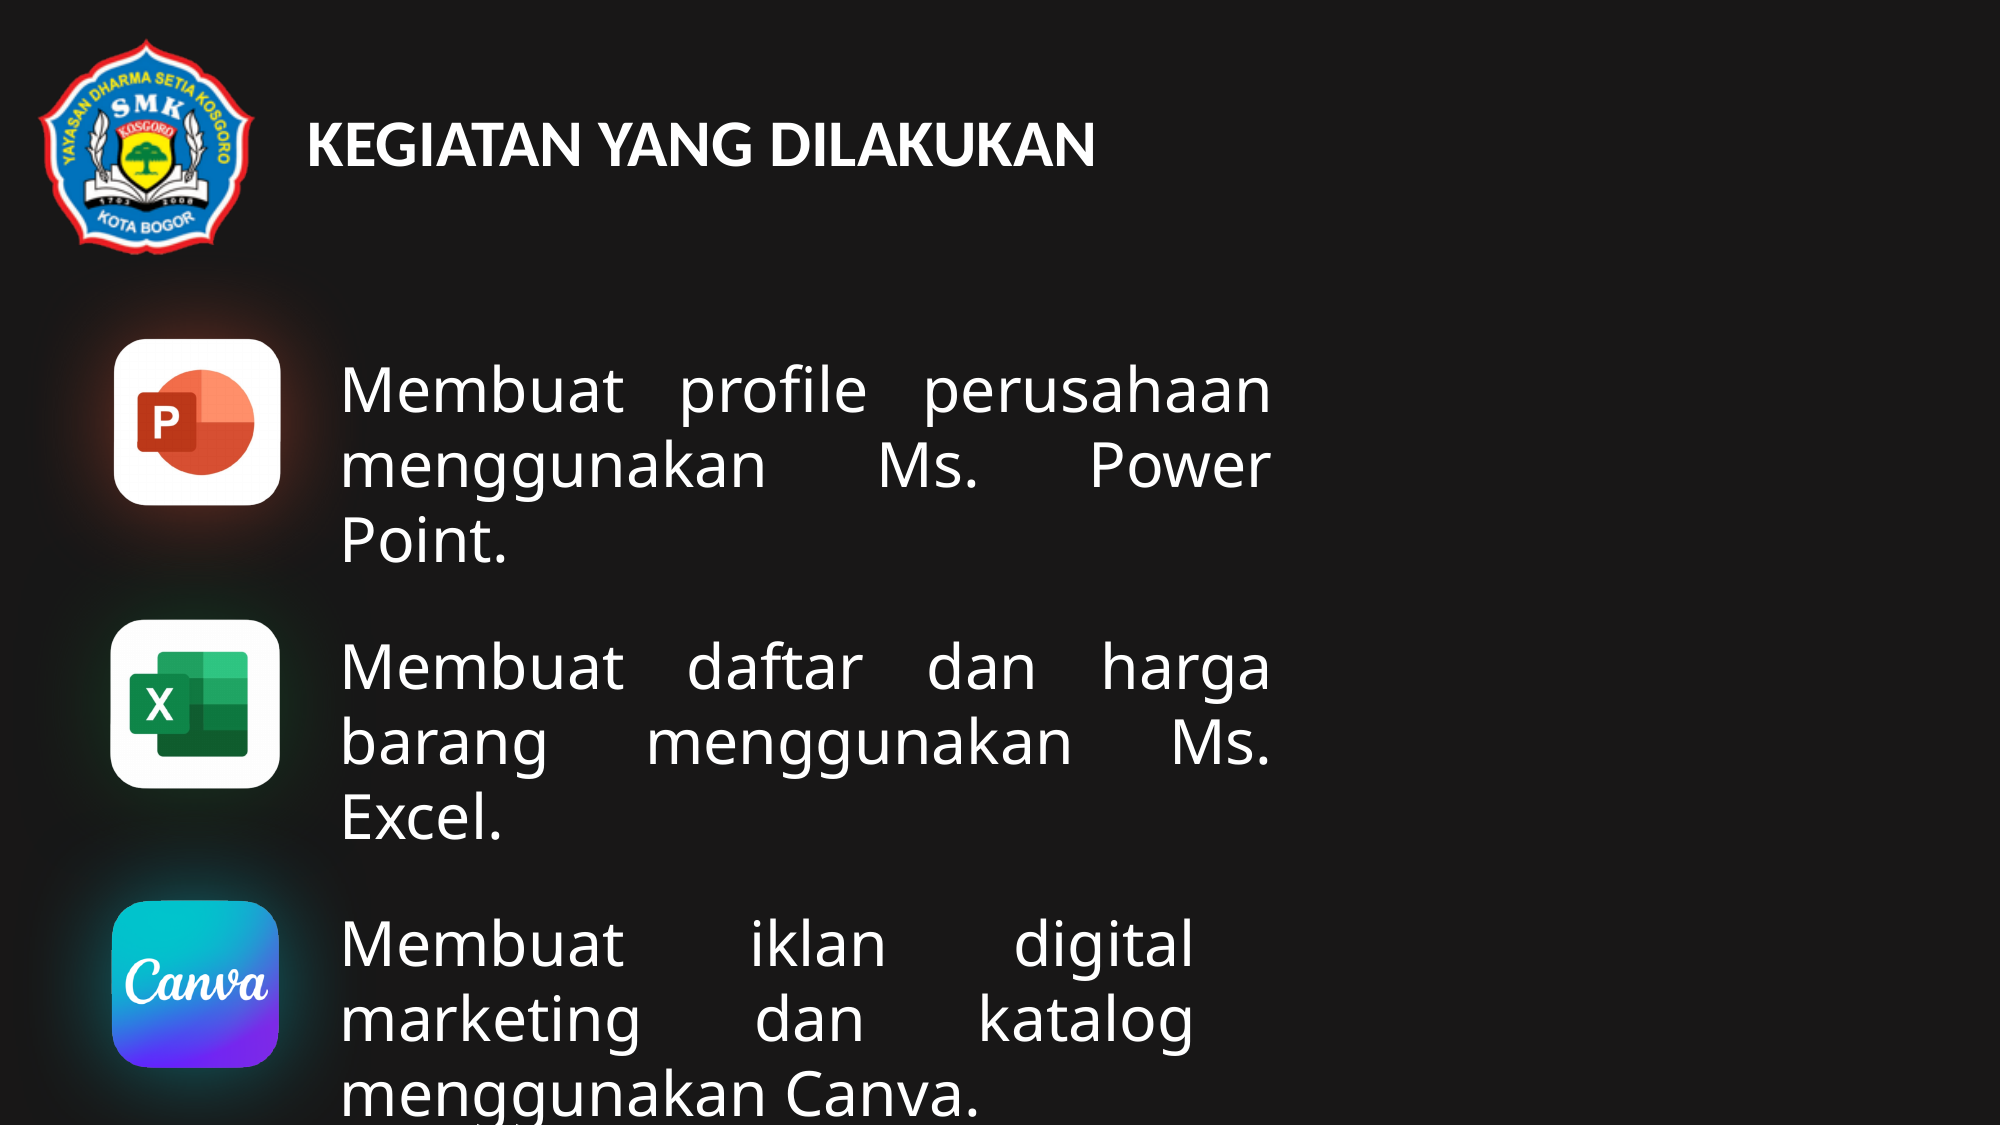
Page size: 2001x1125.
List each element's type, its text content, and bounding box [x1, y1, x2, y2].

picture [109, 896, 282, 1071]
text_box Membuat profile perusahaan menggunakan Ms. Power Point. [324, 342, 1289, 582]
picture [113, 335, 284, 509]
picture [0, 0, 294, 294]
text_box Membuat iklan digital marketing dan katalog menggunakan Canva. [324, 896, 1212, 1125]
text_box KEGIATAN YANG DILAKUKAN [294, 92, 1181, 187]
picture [109, 615, 284, 790]
text_box Membuat daftar dan harga barang menggunakan Ms. Excel. [324, 619, 1289, 860]
